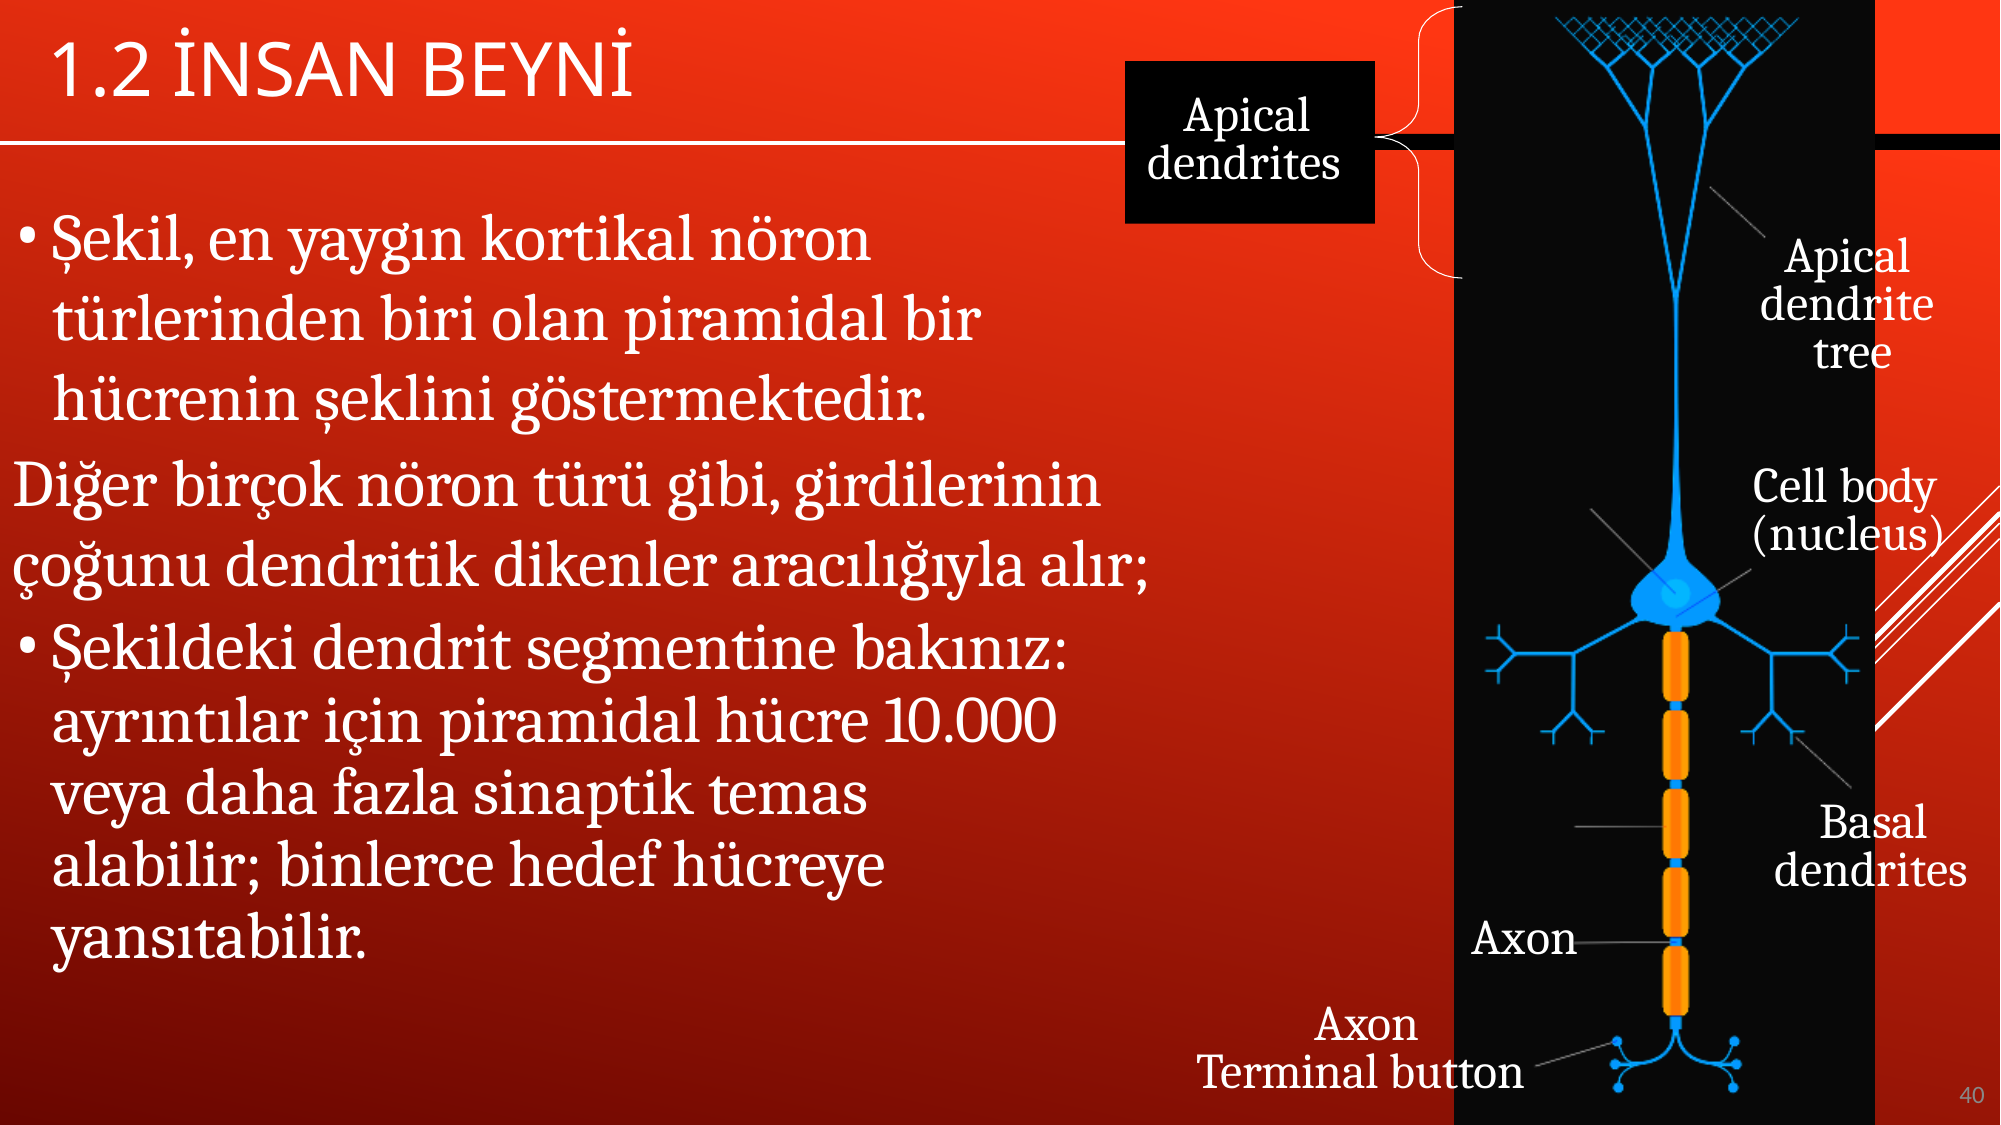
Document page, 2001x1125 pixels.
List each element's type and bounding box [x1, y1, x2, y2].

text_box [0, 0, 2000, 1125]
